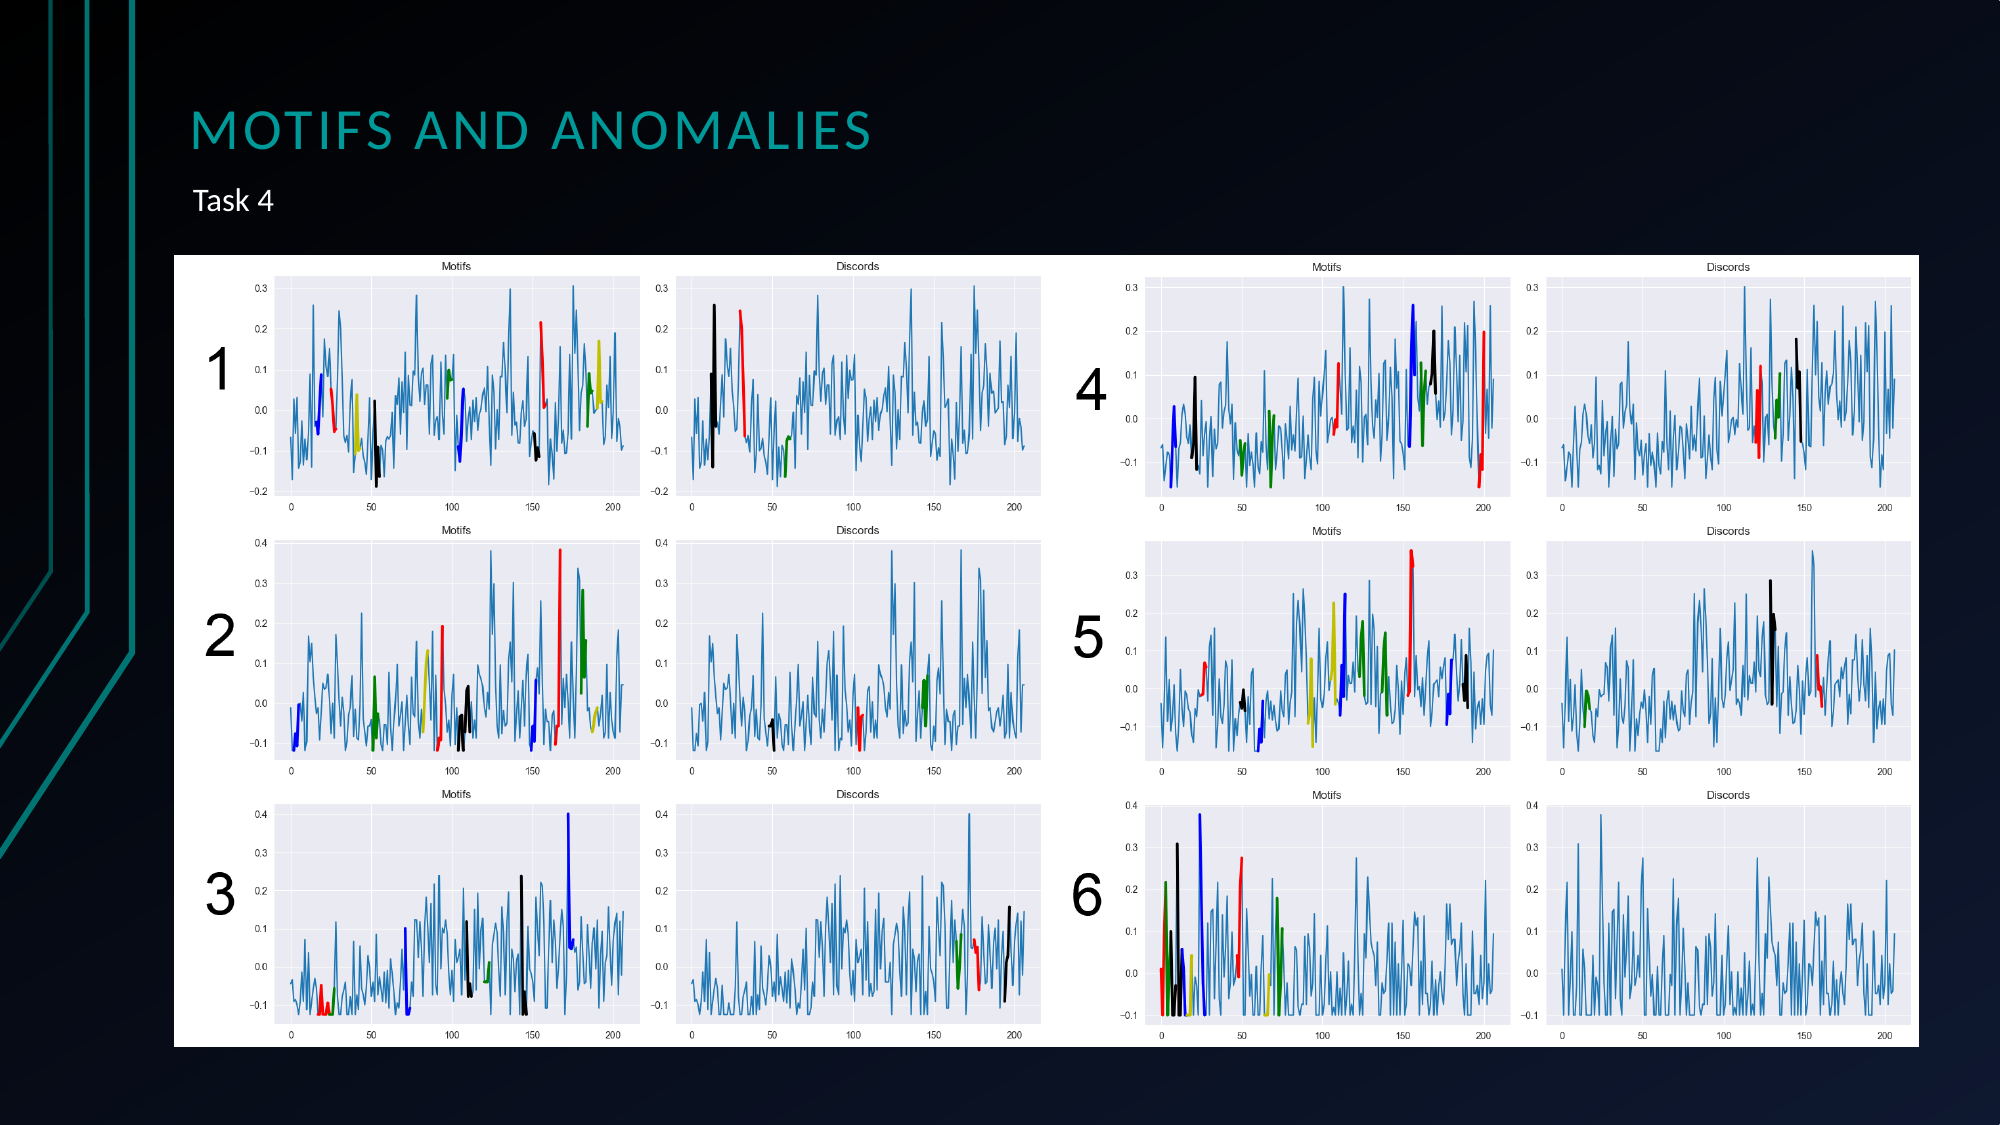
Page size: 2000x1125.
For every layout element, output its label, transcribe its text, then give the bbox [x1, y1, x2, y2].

list Task 4 [172, 172, 840, 229]
picture [174, 255, 1919, 1047]
title Motifs and anomalies [169, 54, 1024, 173]
